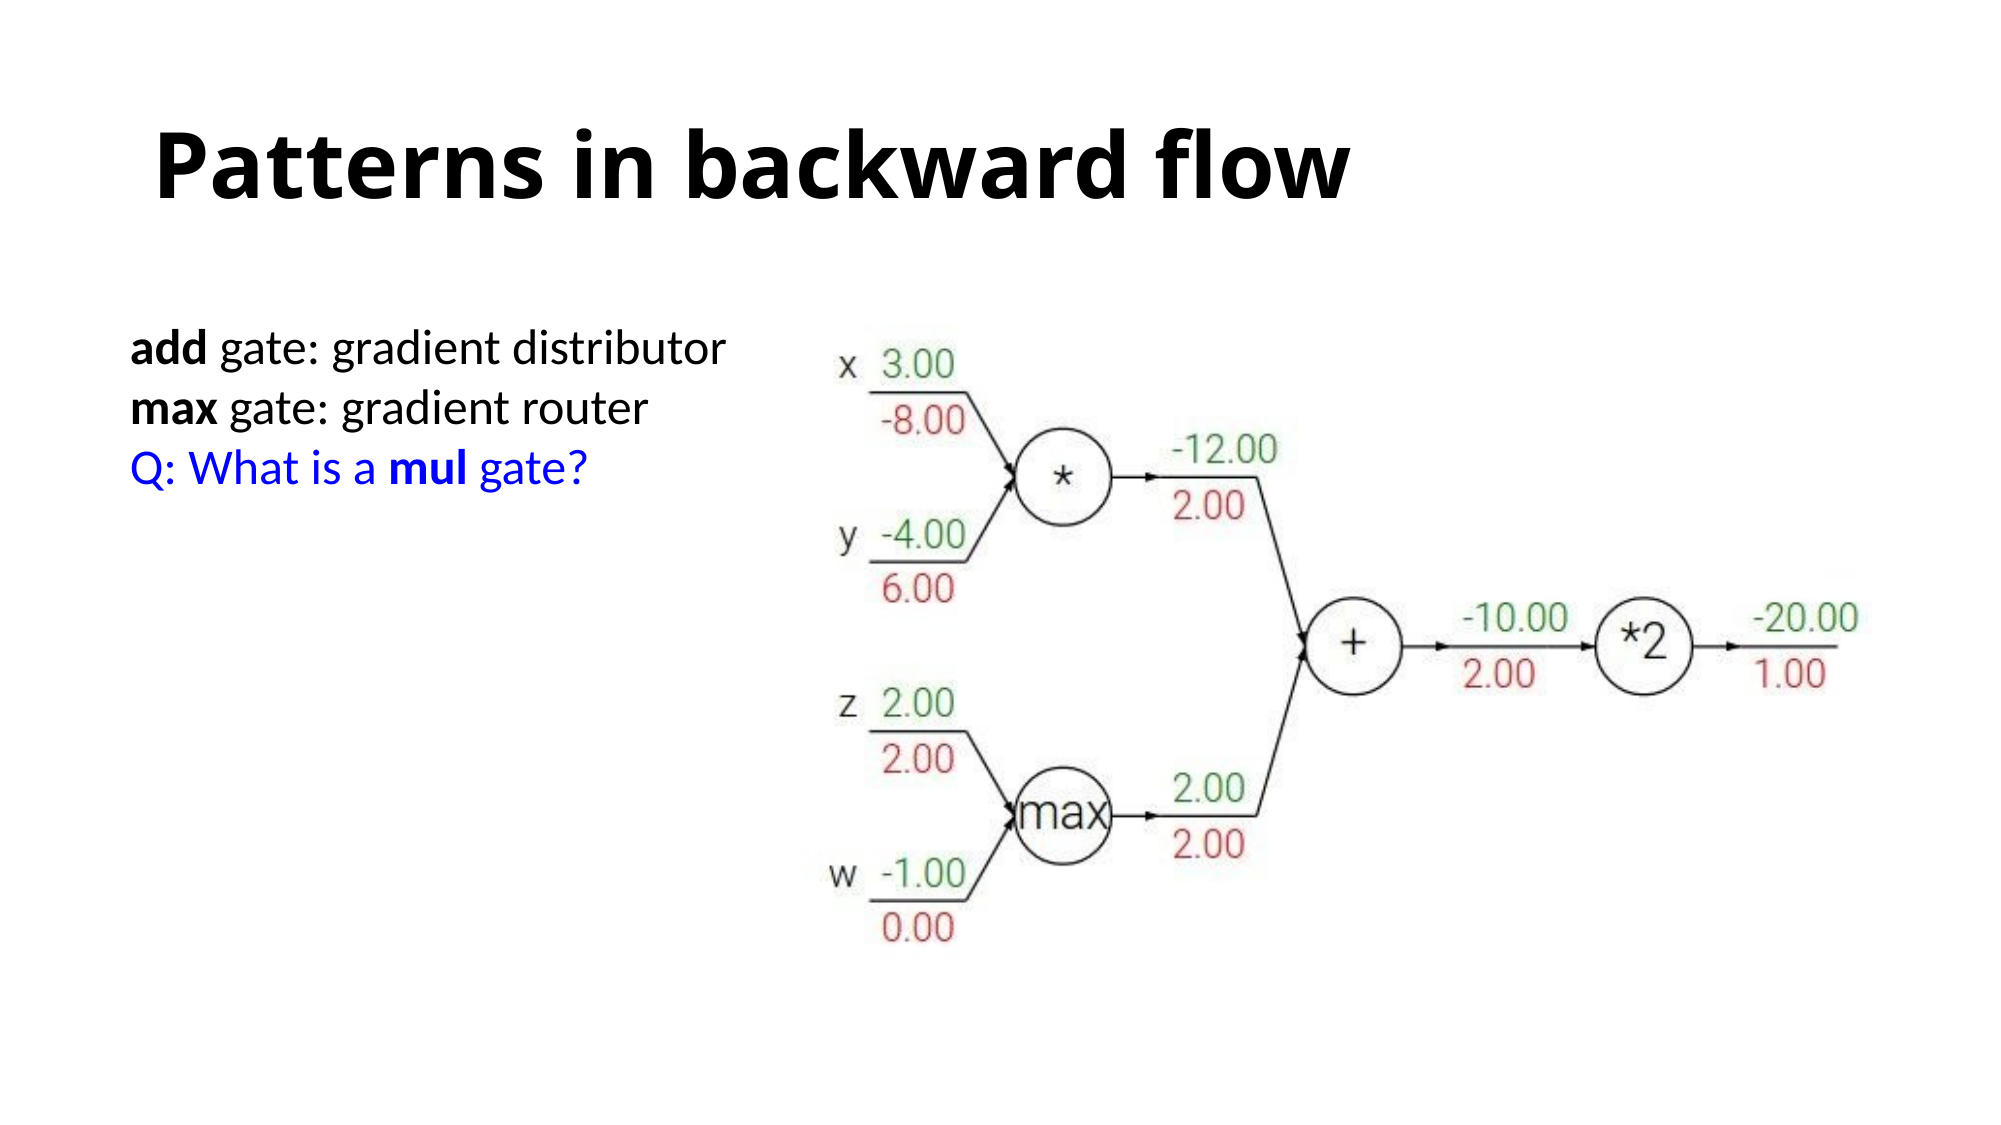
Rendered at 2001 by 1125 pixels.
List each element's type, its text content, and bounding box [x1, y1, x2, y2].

picture [803, 324, 1872, 963]
title Patterns in backward flow [137, 59, 1863, 278]
text_box add gate: gradient distributor max gate: gradient router Q: What is a mul gate? [115, 307, 742, 502]
